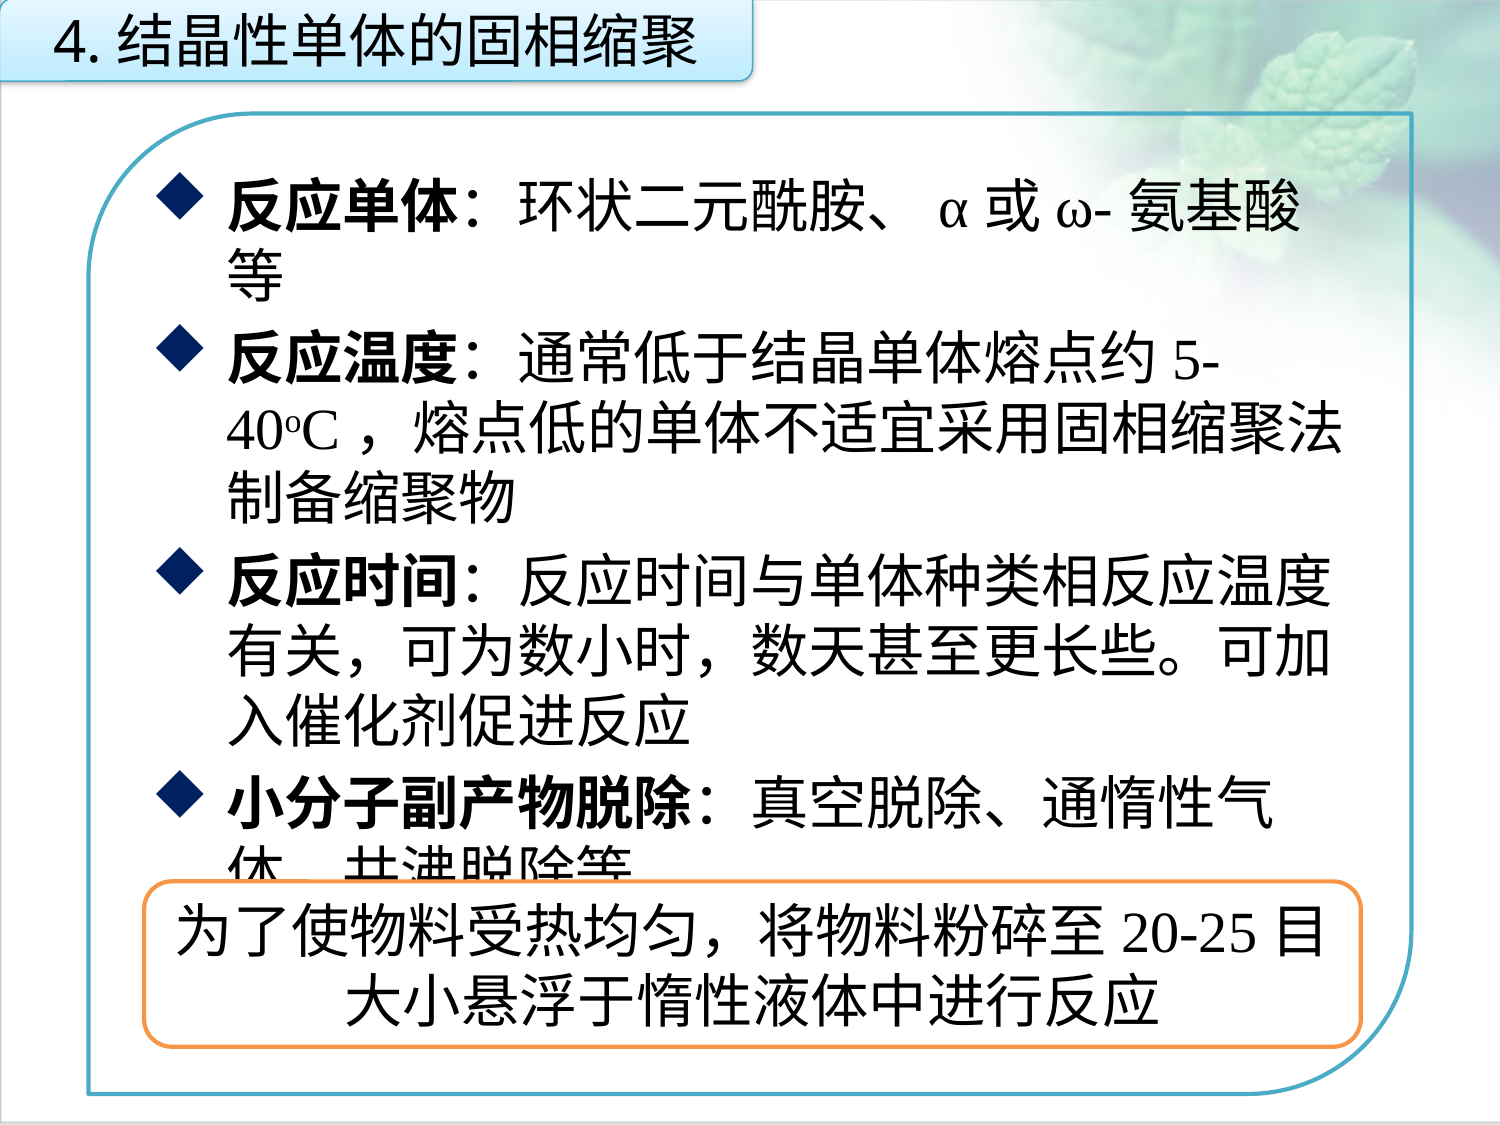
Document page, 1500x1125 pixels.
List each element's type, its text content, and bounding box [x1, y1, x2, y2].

text_box 反应单体：环状二元酰胺、α或ω-氨基酸等 反应温度：通常低于结晶单体熔点约5-40oC，熔点低的单体不适宜采用固相缩聚法制备缩聚物 反应时间：反应时间与单体种类相反应温度有关，可为数小时，数天甚至更长些。可加入催化剂促进反应 小分子副产物脱除：真空脱除、通惰性气体、共沸脱除等 [86, 111, 1414, 1097]
picture [0, 0, 1500, 1125]
text_box 为了使物料受热均匀，将物料粉碎至20-25目大小悬浮于惰性液体中进行反应 [141, 879, 1363, 1049]
text_box 4.结晶性单体的固相缩聚 [0, 0, 754, 82]
